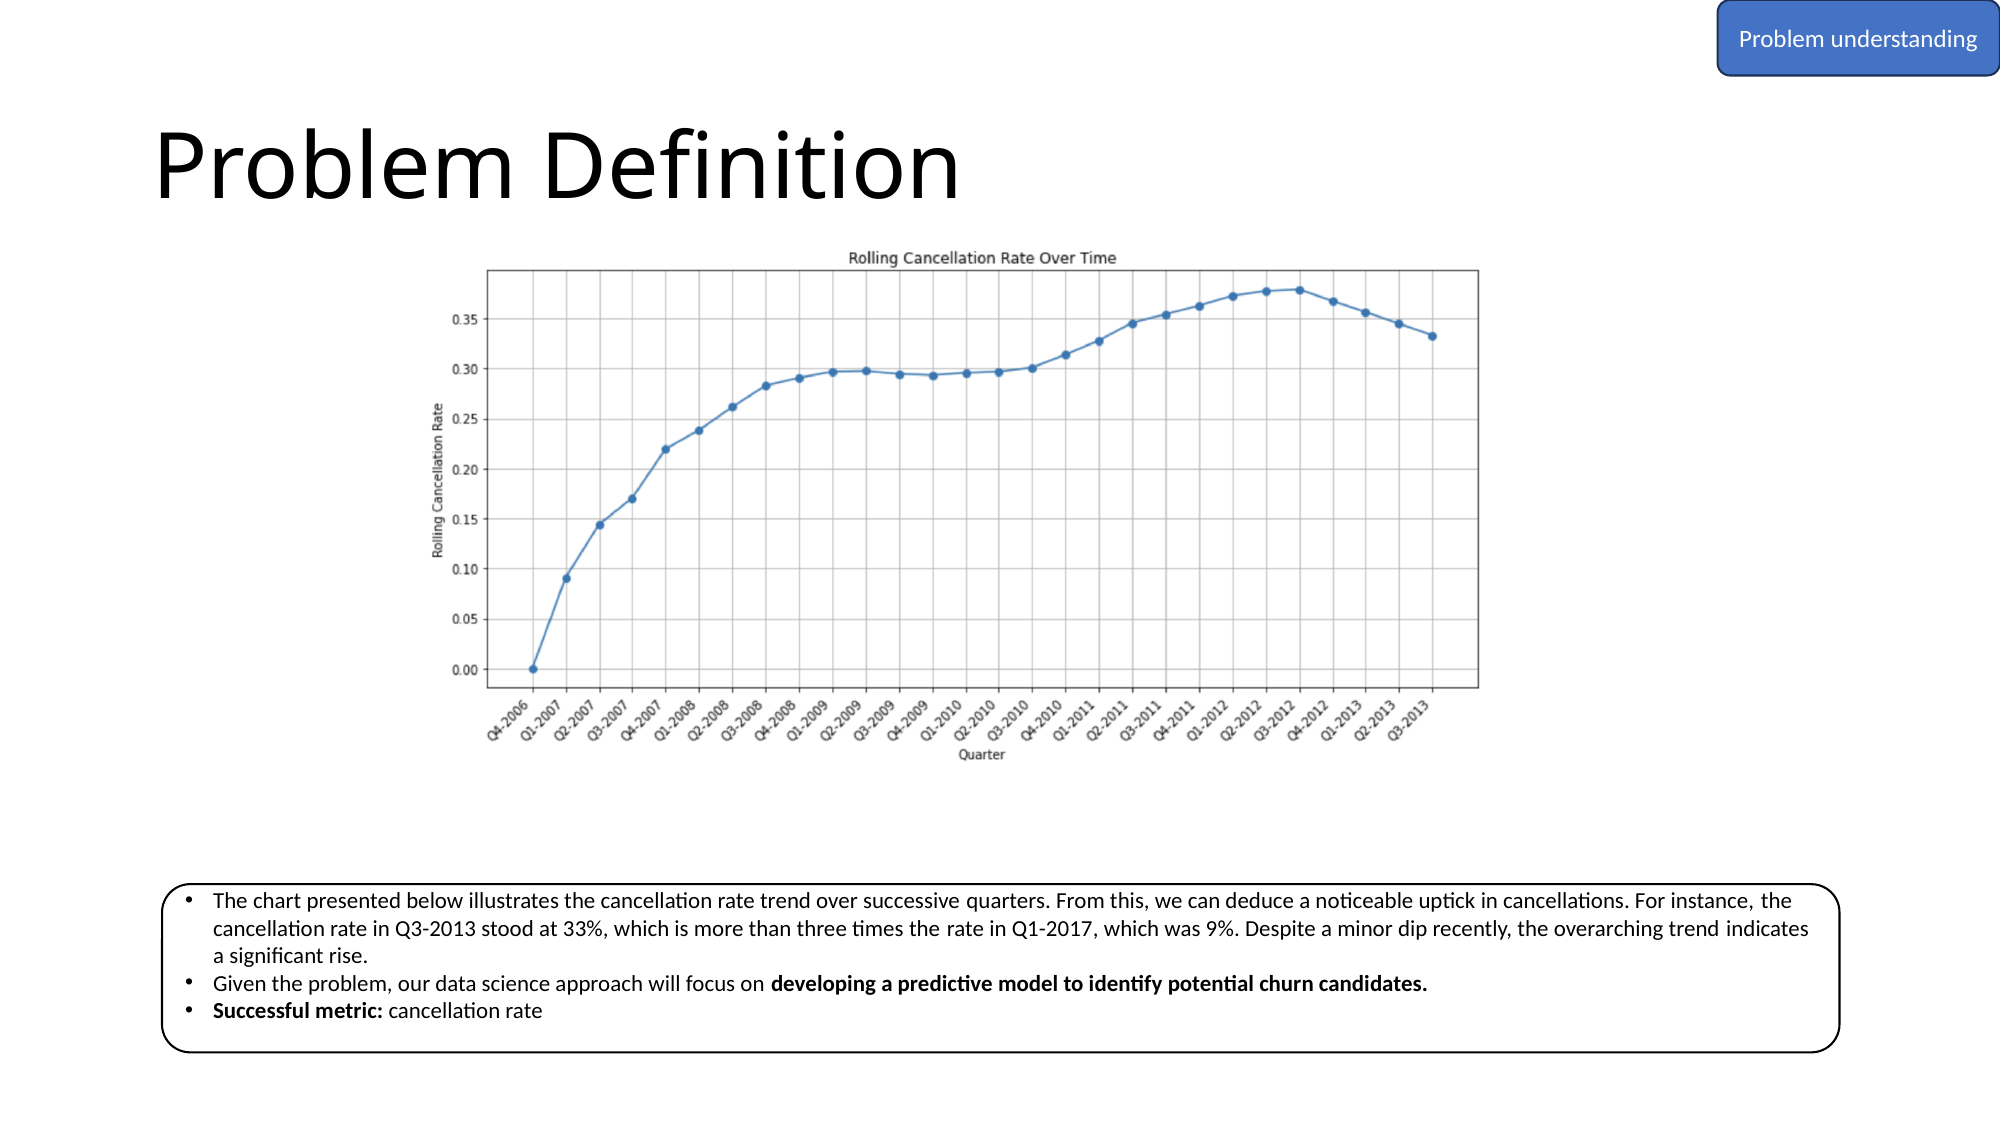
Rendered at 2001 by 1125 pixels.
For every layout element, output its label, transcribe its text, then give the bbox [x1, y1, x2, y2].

text_box The chart presented below illustrates the cancellation rate trend over successive quarters. From this, we can deduce a noticeable uptick in cancellations. For instance, the cancellation rate in Q3-2013 stood at 33%, which is more than three times the rate in Q1-2017, which was 9%. Despite a minor dip recently, the overarching trend indicates a significant rise. Given the problem, our data science approach will focus on developing a predictive model to identify potential churn candidates. Successful metric: cancellation rate [160, 883, 1841, 1054]
text_box Problem understanding [1716, 0, 2000, 77]
title Problem Definition [137, 59, 1863, 278]
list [406, 246, 1506, 764]
text_box [137, 859, 1474, 921]
